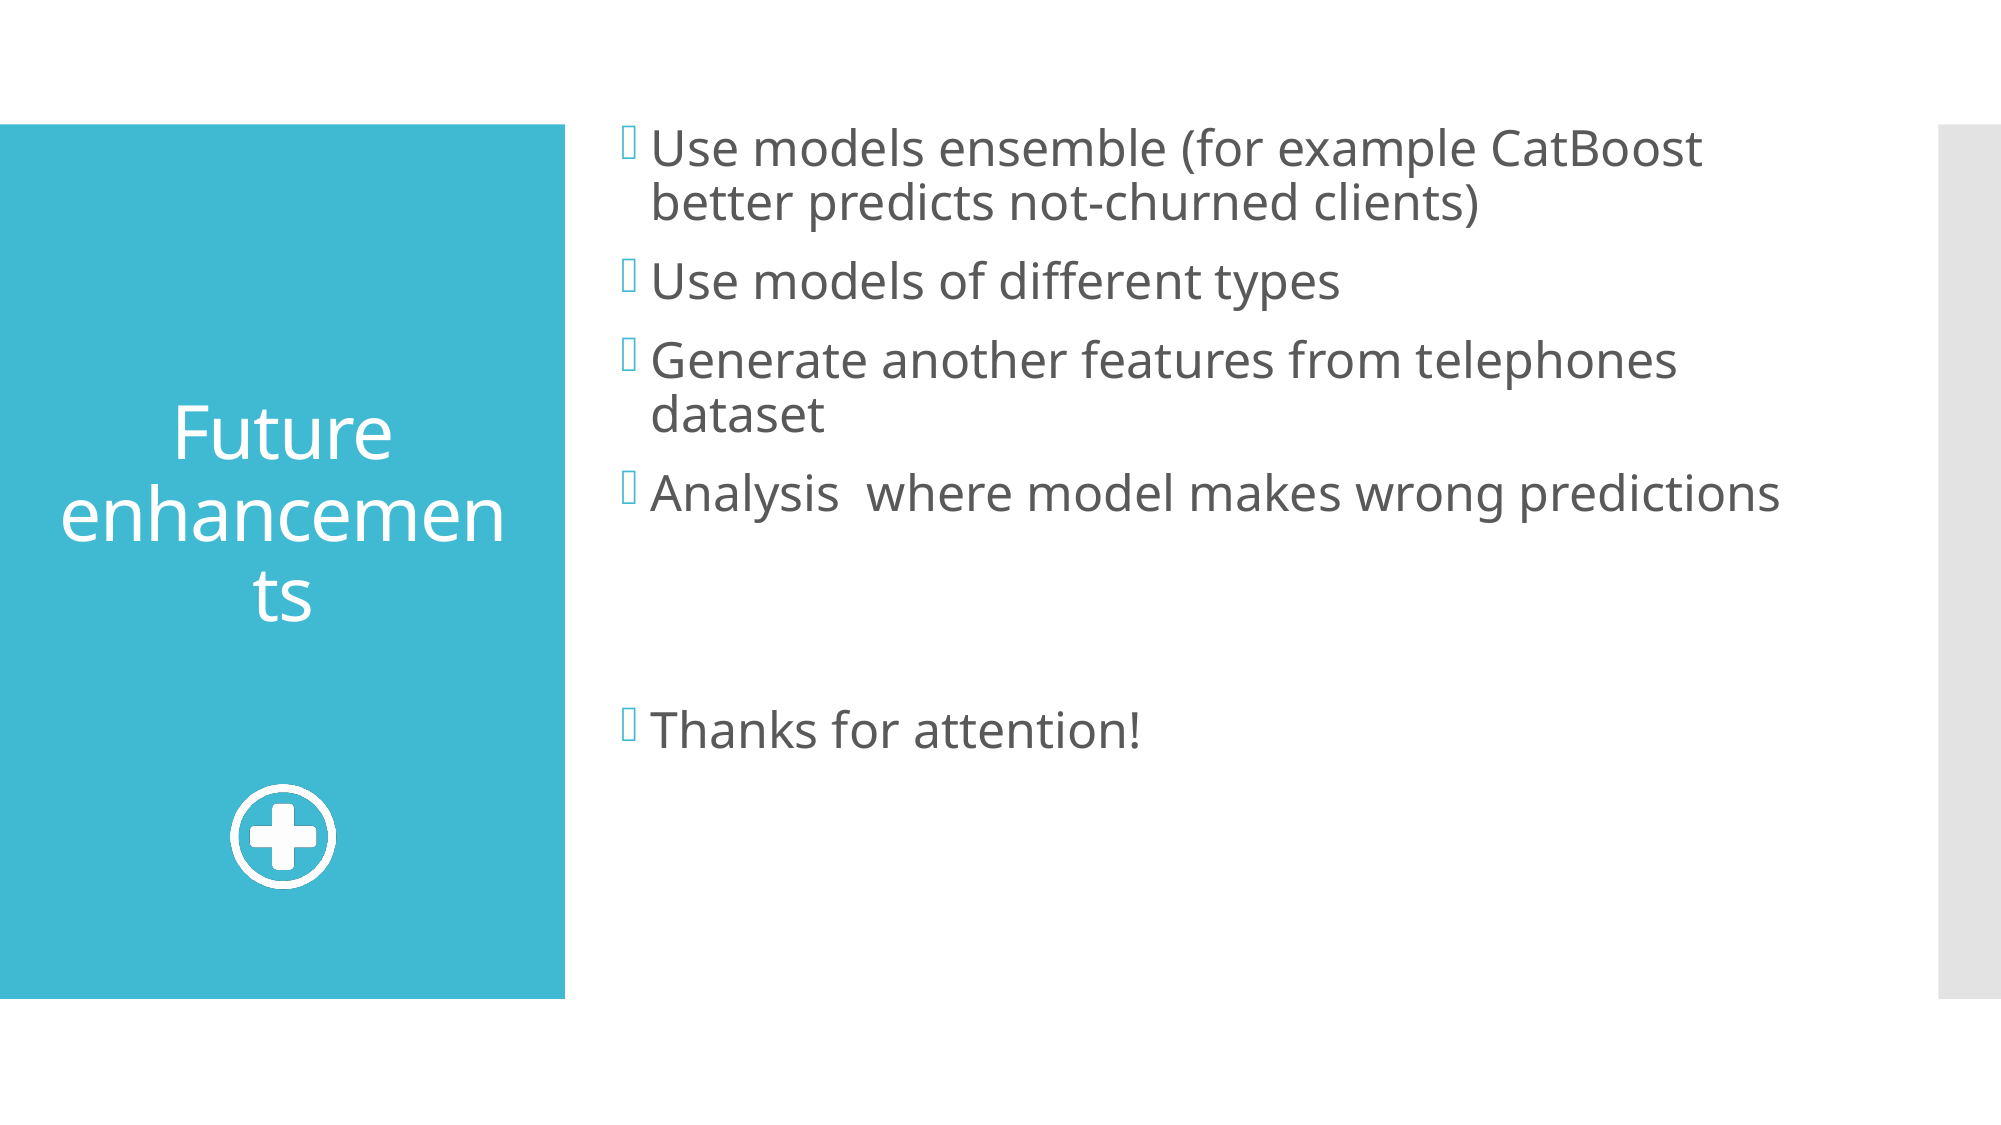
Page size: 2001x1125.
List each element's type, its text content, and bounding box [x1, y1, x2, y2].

text_box Use models ensemble (for example CatBoost better predicts not-churned clients) Use models of different types Generate another features from telephones dataset Analysis where model makes wrong predictions Thanks for attention! [605, 116, 1831, 1008]
text_box [216, 770, 350, 904]
title Future enhancements [41, 184, 525, 940]
